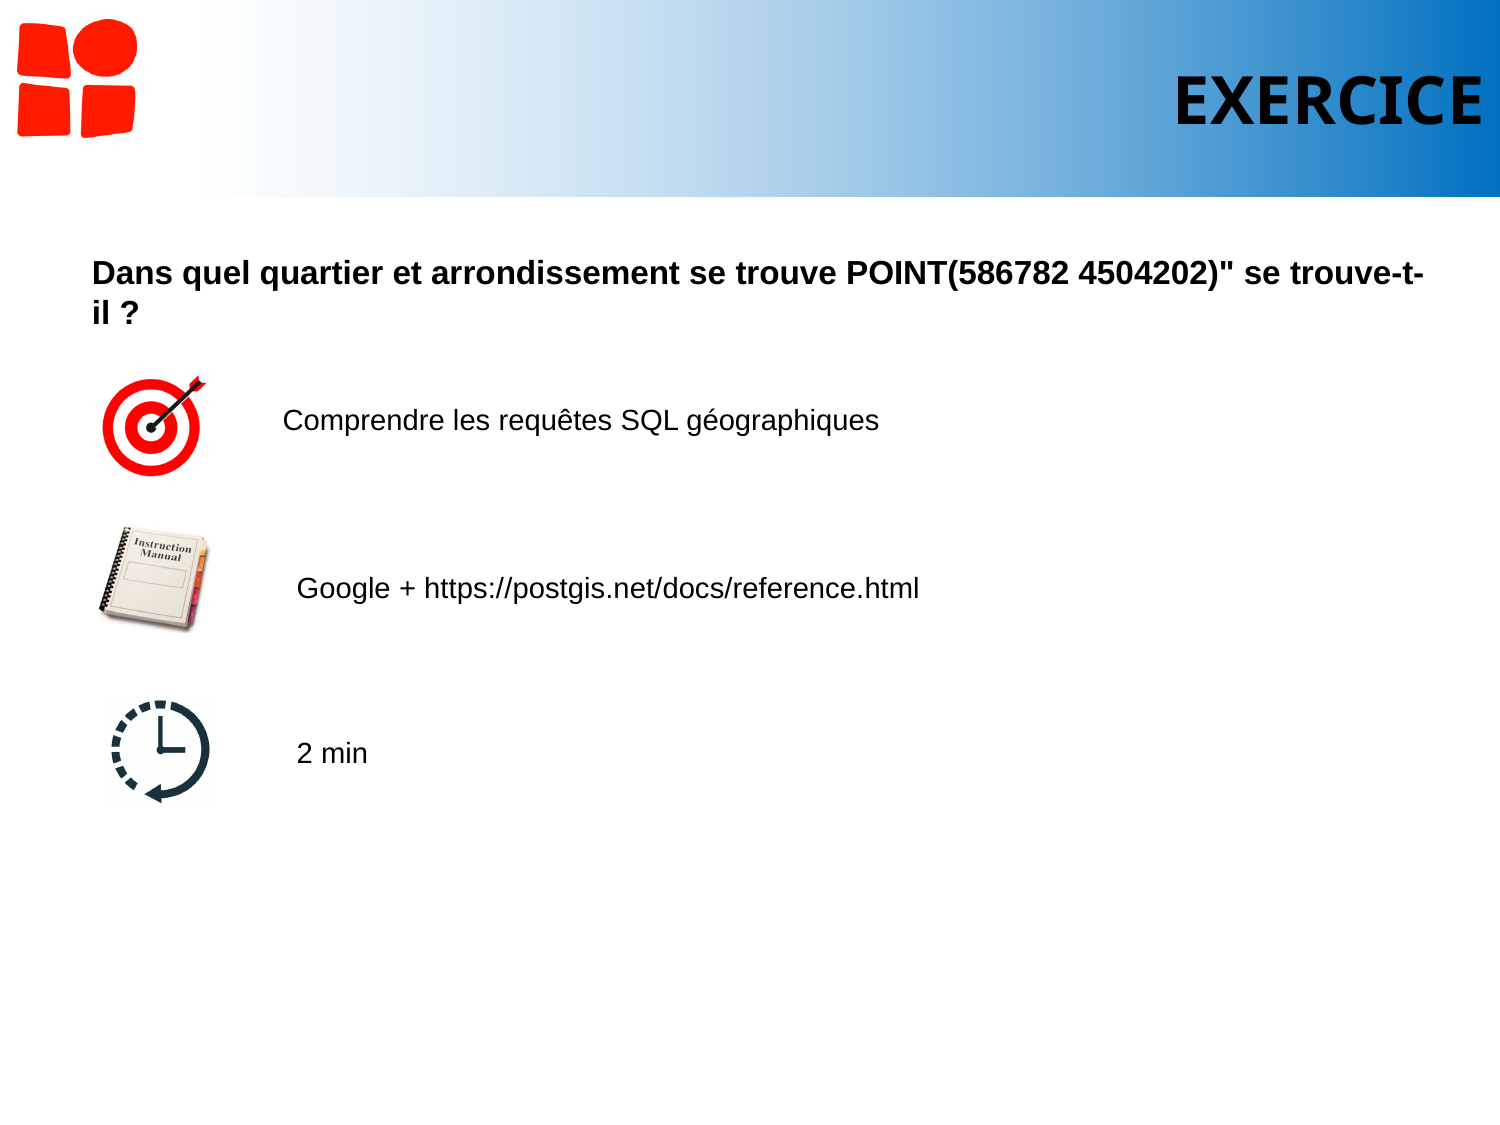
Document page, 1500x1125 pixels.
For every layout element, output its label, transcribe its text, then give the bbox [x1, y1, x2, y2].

picture [17, 18, 137, 138]
text_box 2 min [281, 726, 391, 777]
title EXERCICE [196, 0, 1500, 197]
text_box Google + https://postgis.net/docs/reference.html [281, 562, 1074, 613]
picture [106, 696, 216, 808]
picture [95, 365, 215, 485]
picture [93, 524, 215, 633]
text_box Dans quel quartier et arrondissement se trouve POINT(586782 4504202)" se trouve-t-il ? [77, 243, 1452, 339]
text_box Comprendre les requêtes SQL géographiques [267, 394, 1060, 444]
